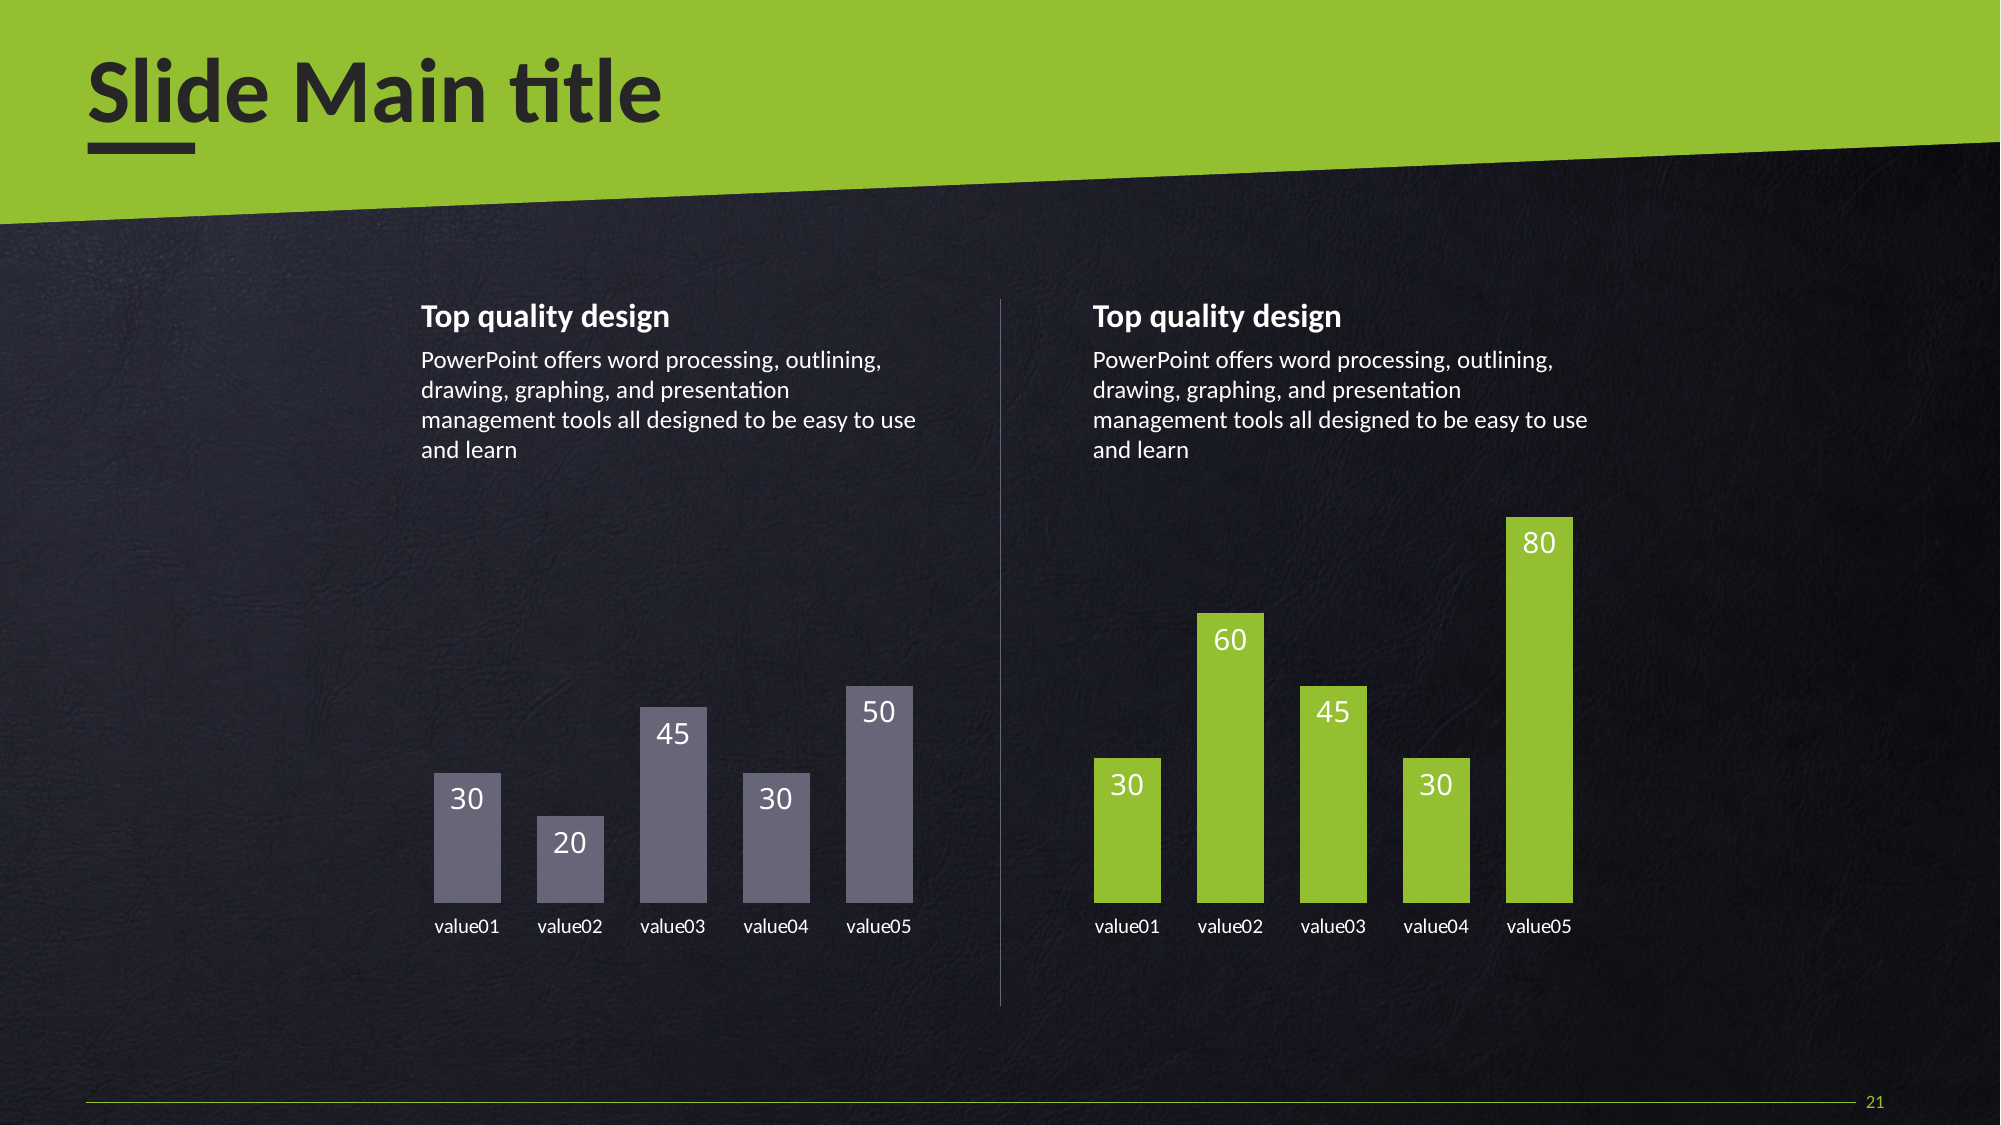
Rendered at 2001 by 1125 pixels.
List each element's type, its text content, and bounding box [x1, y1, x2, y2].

slide_number 21 [1865, 1089, 1914, 1115]
text_box Top quality design [1092, 298, 1440, 335]
text_box PowerPoint offers word processing, outlining, drawing, graphing, and presentation management tools all designed to be easy to use and learn [421, 343, 918, 455]
picture [0, 143, 2000, 1125]
chart [1058, 455, 1609, 956]
text_box PowerPoint offers word processing, outlining, drawing, graphing, and presentation management tools all designed to be easy to use and learn [1092, 343, 1589, 455]
chart [398, 455, 948, 956]
list Slide Main title [87, 30, 1914, 142]
text_box Top quality design [421, 298, 768, 335]
